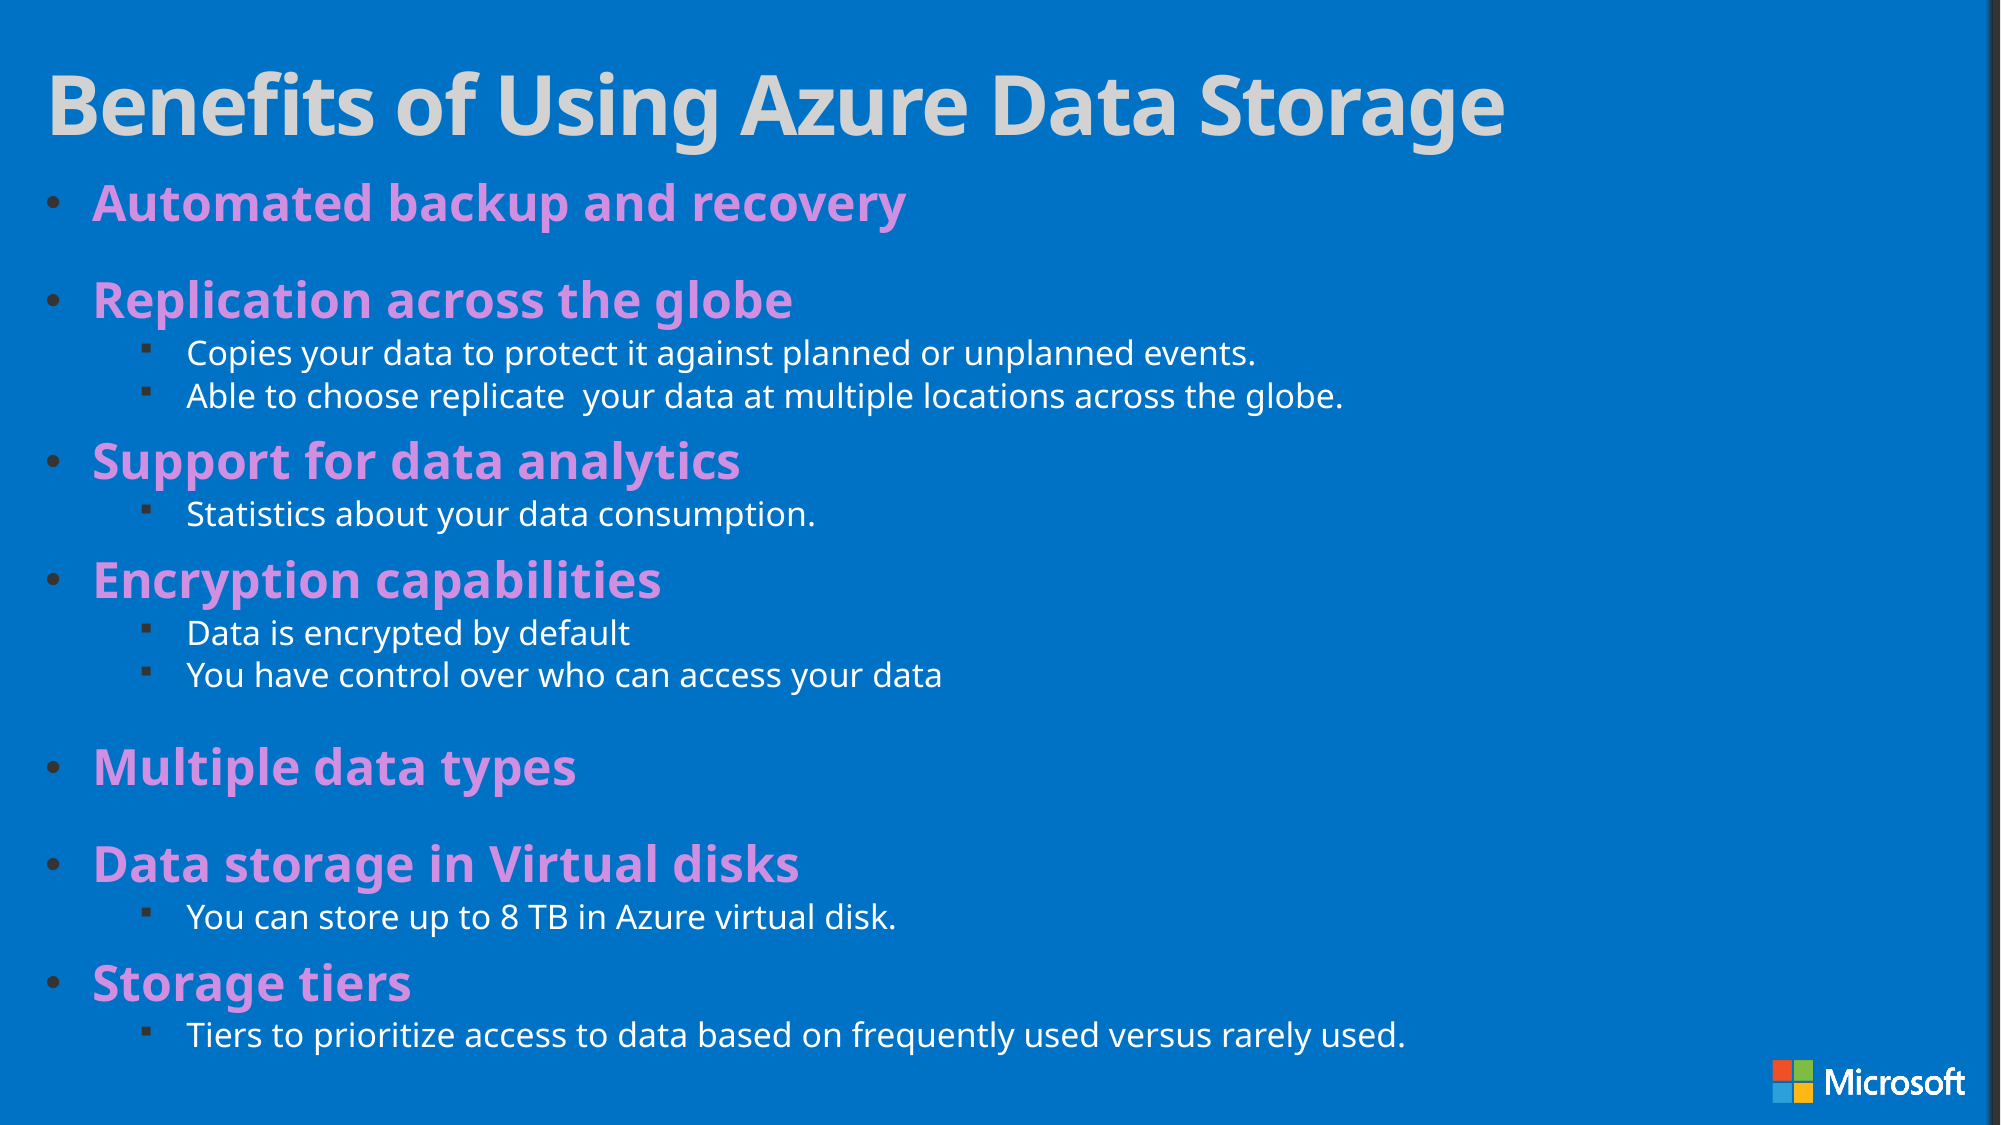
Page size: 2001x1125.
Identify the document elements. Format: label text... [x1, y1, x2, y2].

title Benefits of Using Azure Data Storage [21, 48, 1639, 160]
list Automated backup and recovery Replication across the globe Copies your data to protect it against planned or unplanned events. Able to choose replicate your data at multiple locations across the globe. Support for data analytics Statistics about your data consumption. Encryption capabilities Data is encrypted by default You have control over who can access your data Multiple data types Data storage in Virtual disks You can store up to 8 TB in Azure virtual disk. Storage tiers Tiers to prioritize access to data based on frequently used versus rarely used. [21, 160, 1704, 1024]
picture [1772, 1060, 1965, 1103]
